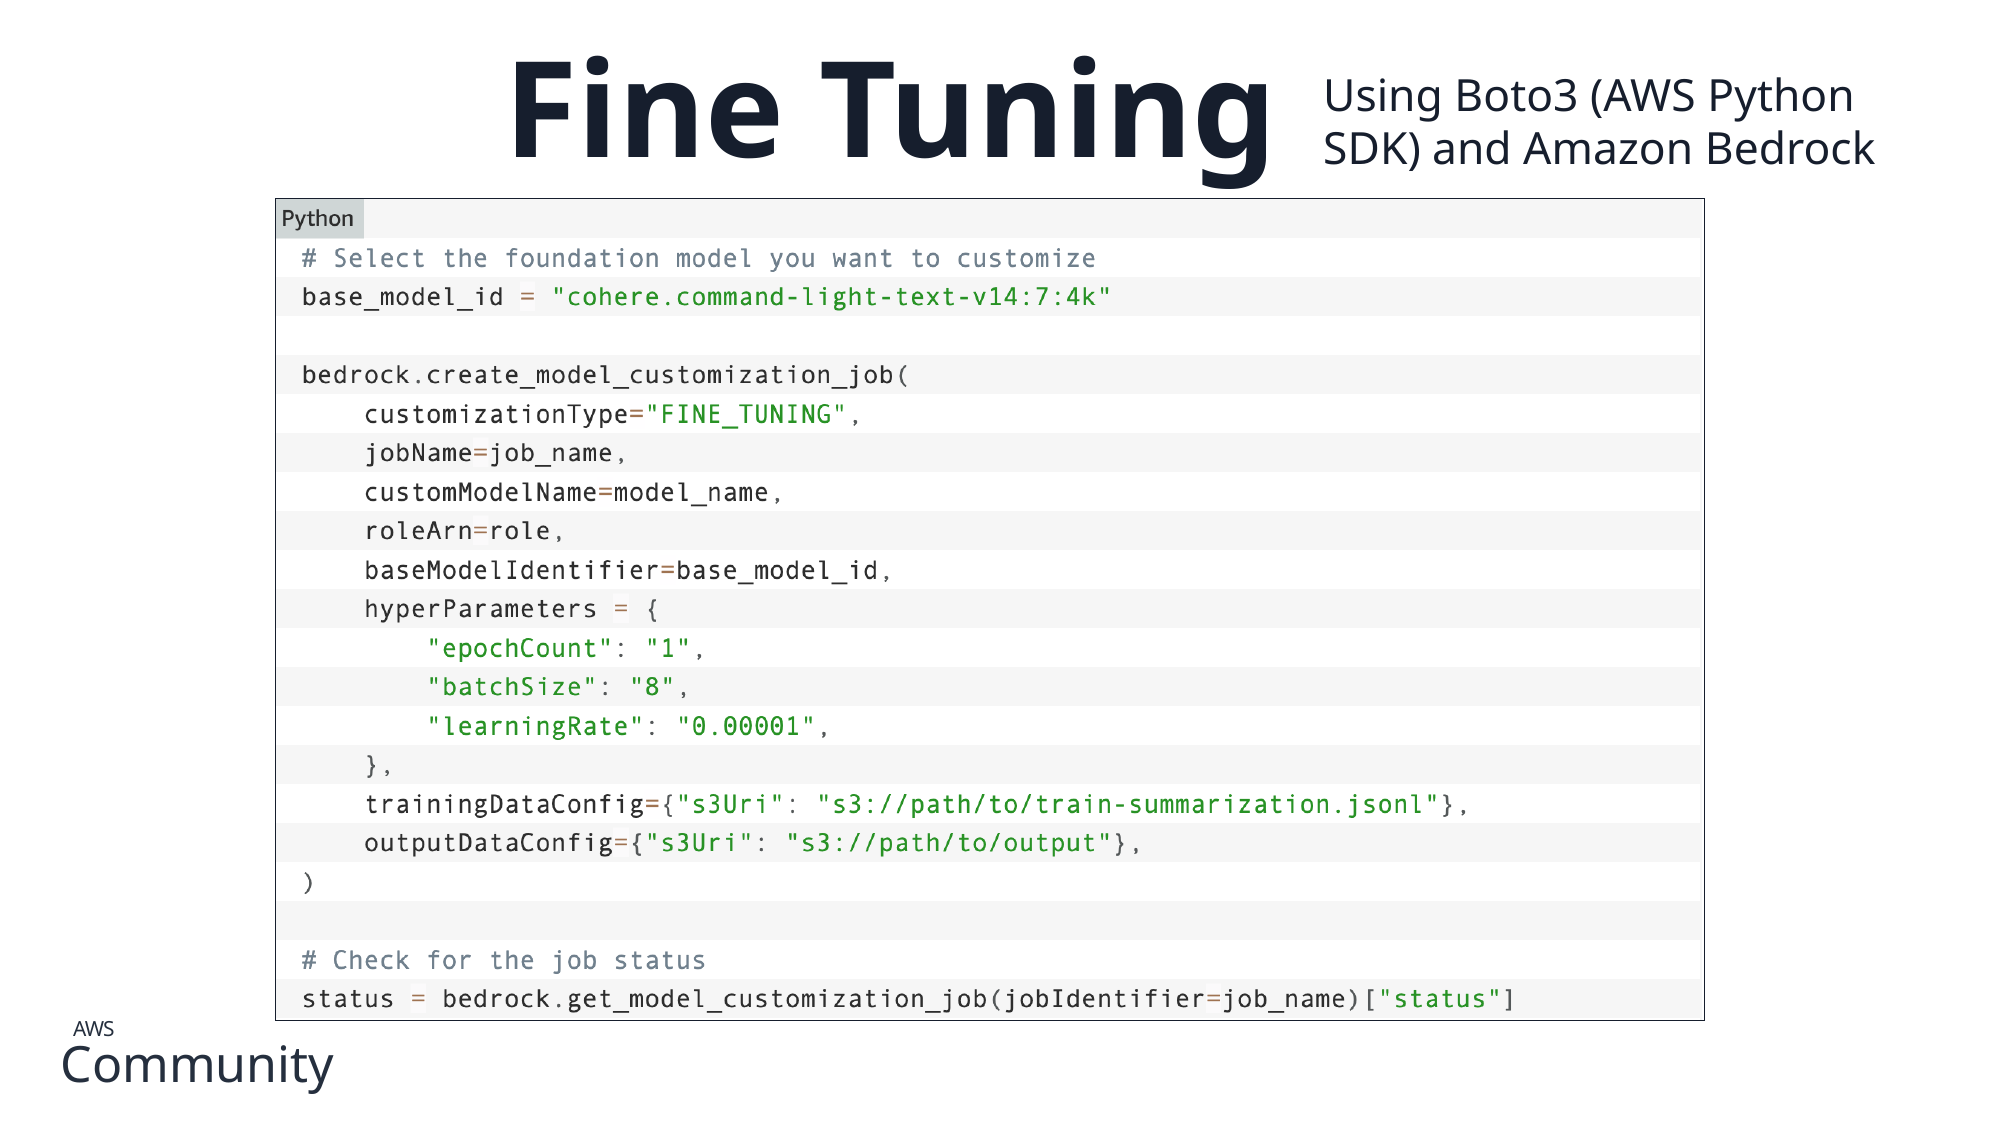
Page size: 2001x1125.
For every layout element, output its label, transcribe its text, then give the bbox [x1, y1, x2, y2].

text_box Using Boto3 (AWS Python SDK) and Amazon Bedrock [1308, 59, 1974, 181]
picture [274, 198, 1705, 1021]
text_box Fine Tuning [451, 16, 1331, 192]
